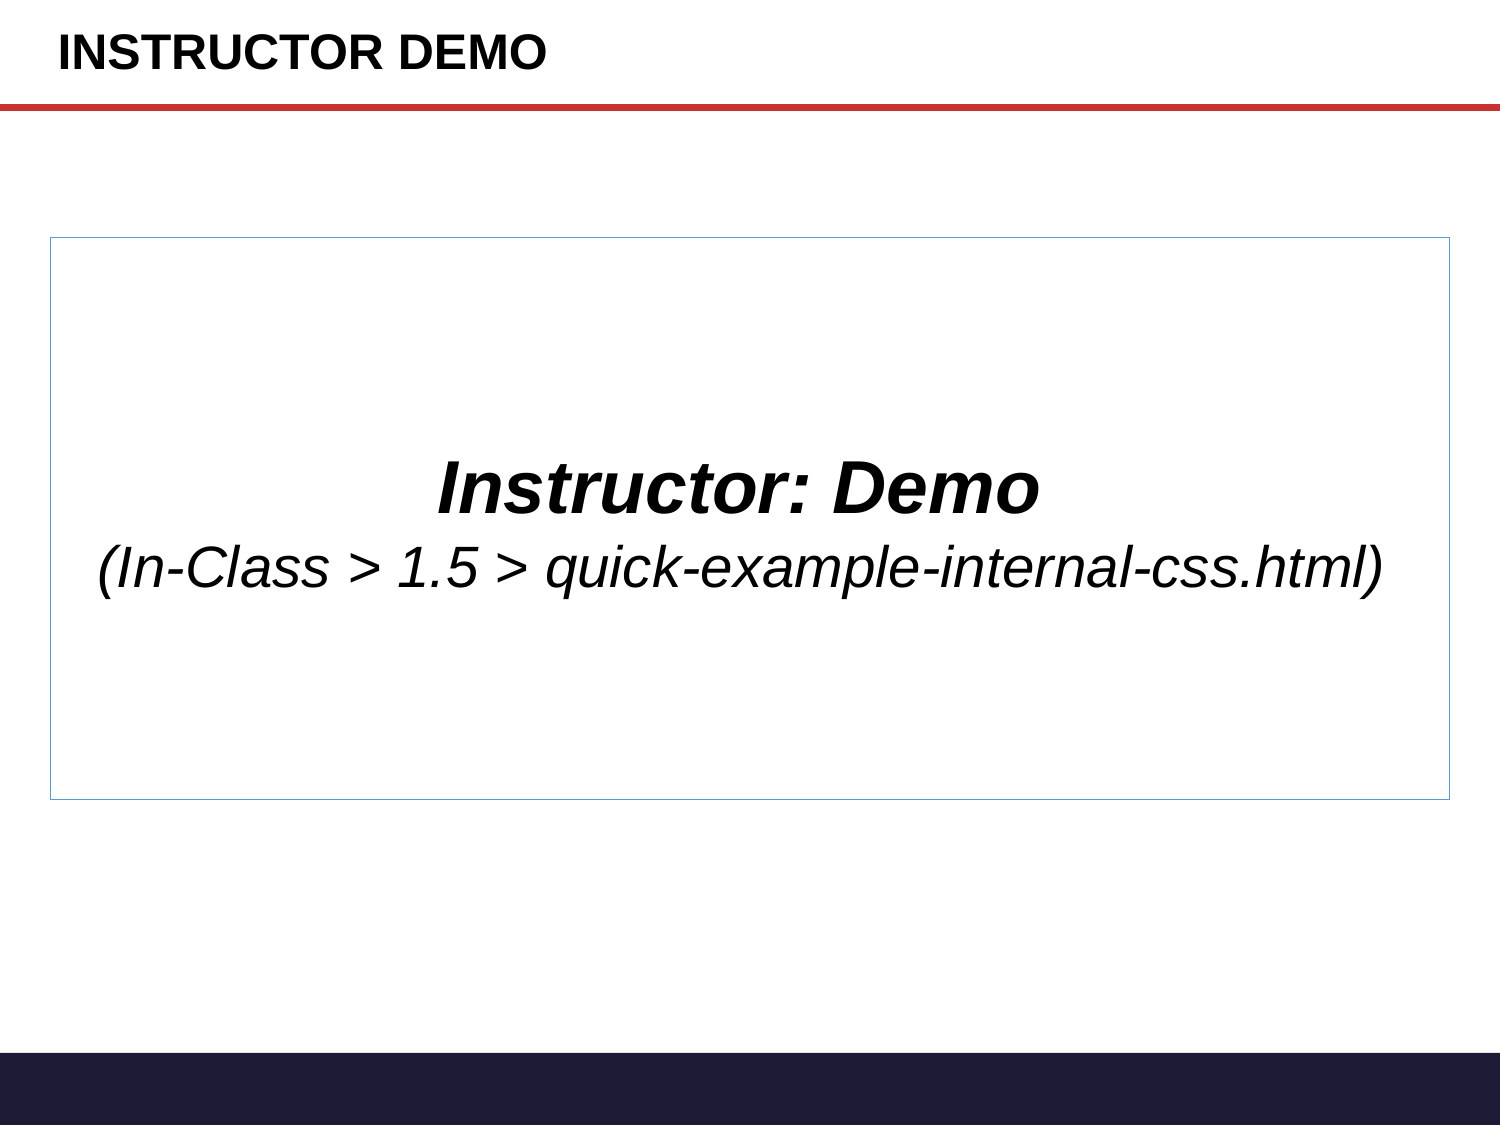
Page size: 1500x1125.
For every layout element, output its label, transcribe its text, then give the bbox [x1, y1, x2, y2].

title INSTRUCTOR DEMO [49, 0, 948, 108]
text_box Instructor: Demo (In-Class > 1.5 > quick-example-internal-css.html) [50, 237, 1450, 800]
